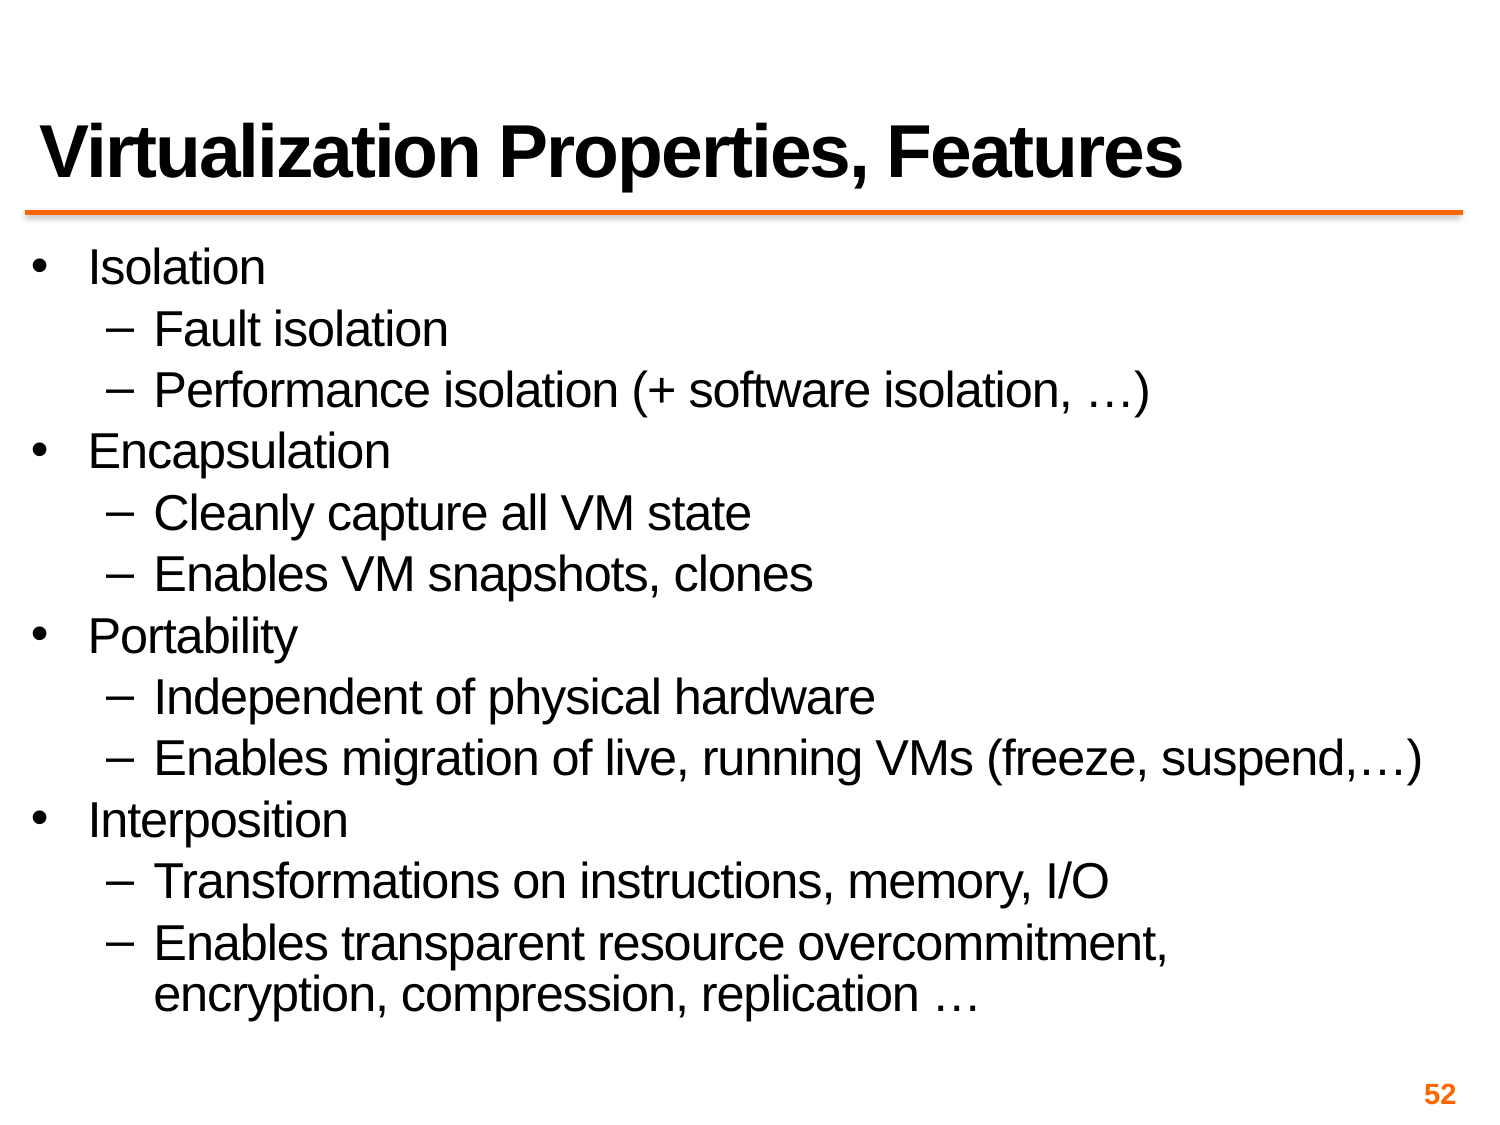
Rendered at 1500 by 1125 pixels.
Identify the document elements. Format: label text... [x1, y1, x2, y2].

list Isolation Fault isolation Performance isolation (+ software isolation, …) Encapsulation Cleanly capture all VM state Enables VM snapshots, clones Portability Independent of physical hardware Enables migration of live, running VMs (freeze, suspend,…) Interposition Transformations on instructions, memory, I/O Enables transparent resource overcommitment, encryption, compression, replication … [24, 237, 1463, 1063]
slide_number 52 [1112, 1074, 1463, 1110]
title Virtualization Properties, Features [24, 24, 1463, 201]
